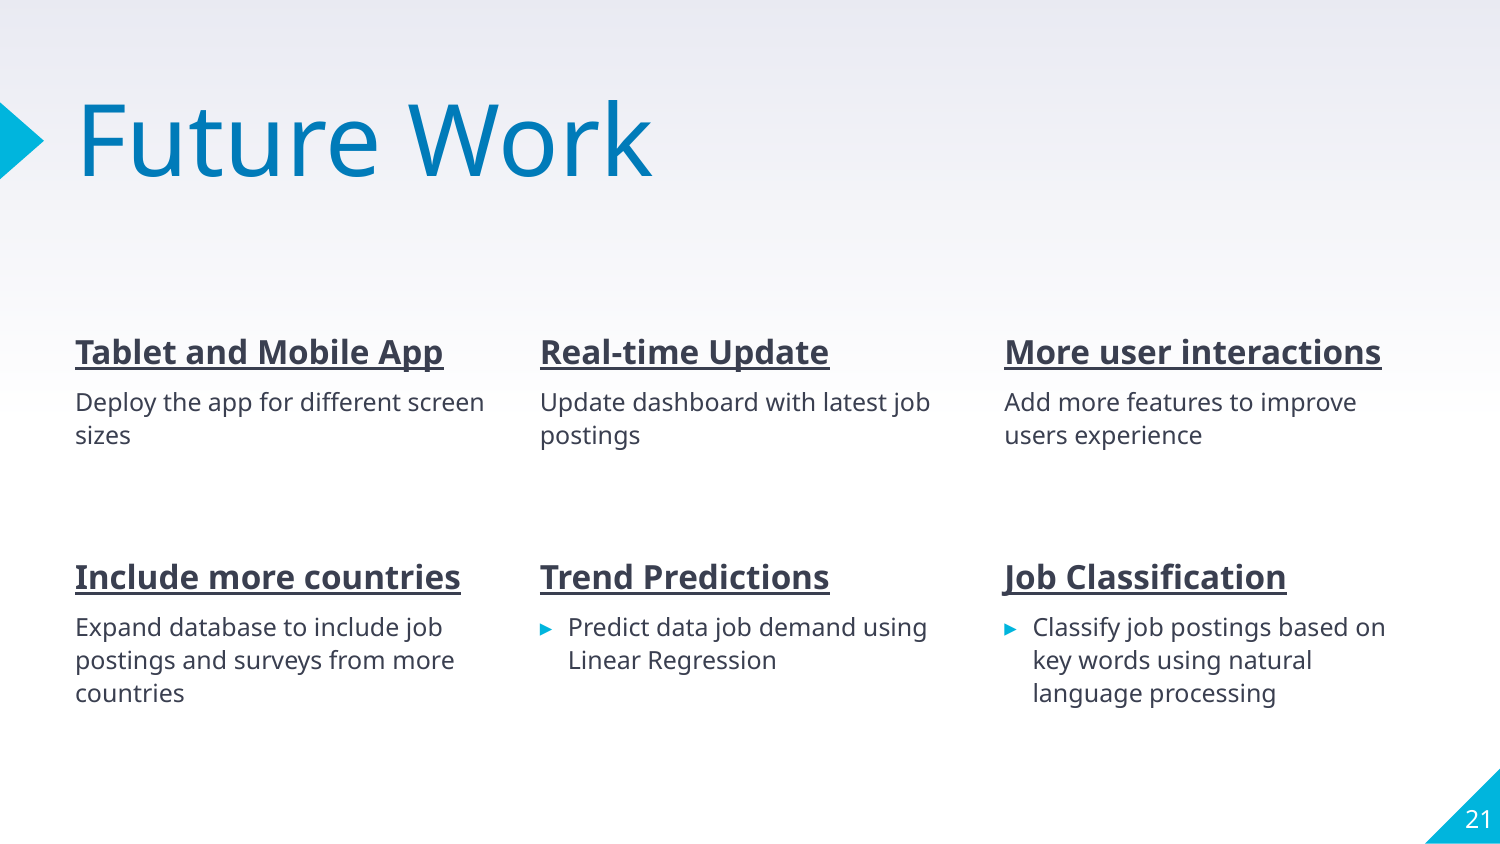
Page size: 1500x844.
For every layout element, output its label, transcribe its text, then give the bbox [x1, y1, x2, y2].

list Job Classification Classify job postings based on key words using natural language processing [1004, 552, 1425, 774]
list Trend Predictions Predict data job demand using Linear Regression [539, 552, 961, 774]
list More user interactions Add more features to improve users experience [1004, 327, 1425, 549]
list Tablet and Mobile App Deploy the app for different screen sizes [75, 327, 496, 549]
list Include more countries Expand database to include job postings and surveys from more countries [75, 552, 496, 774]
list Real-time Update Update dashboard with latest job postings [539, 327, 961, 549]
title Future Work [75, 99, 1001, 277]
slide_number 21 [1418, 760, 1494, 838]
